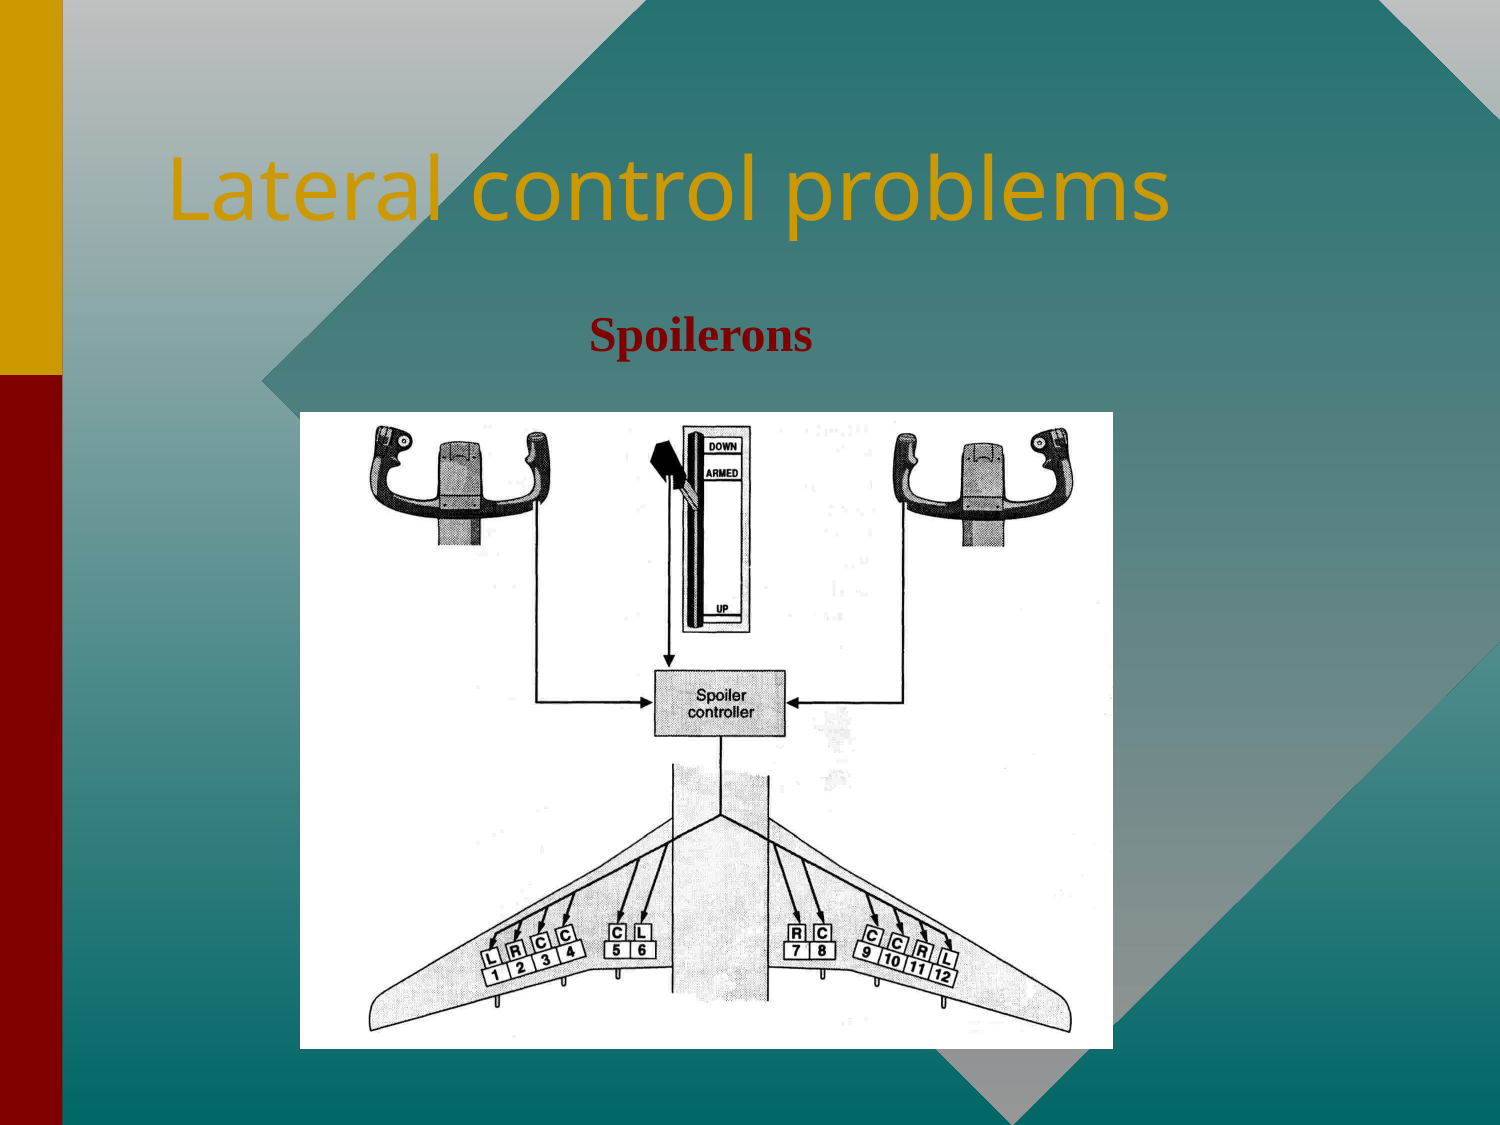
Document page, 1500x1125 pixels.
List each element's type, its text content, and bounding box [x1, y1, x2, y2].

title Lateral control problems [150, 99, 1350, 288]
text_box Spoilerons [573, 294, 829, 370]
picture [299, 412, 1114, 1049]
